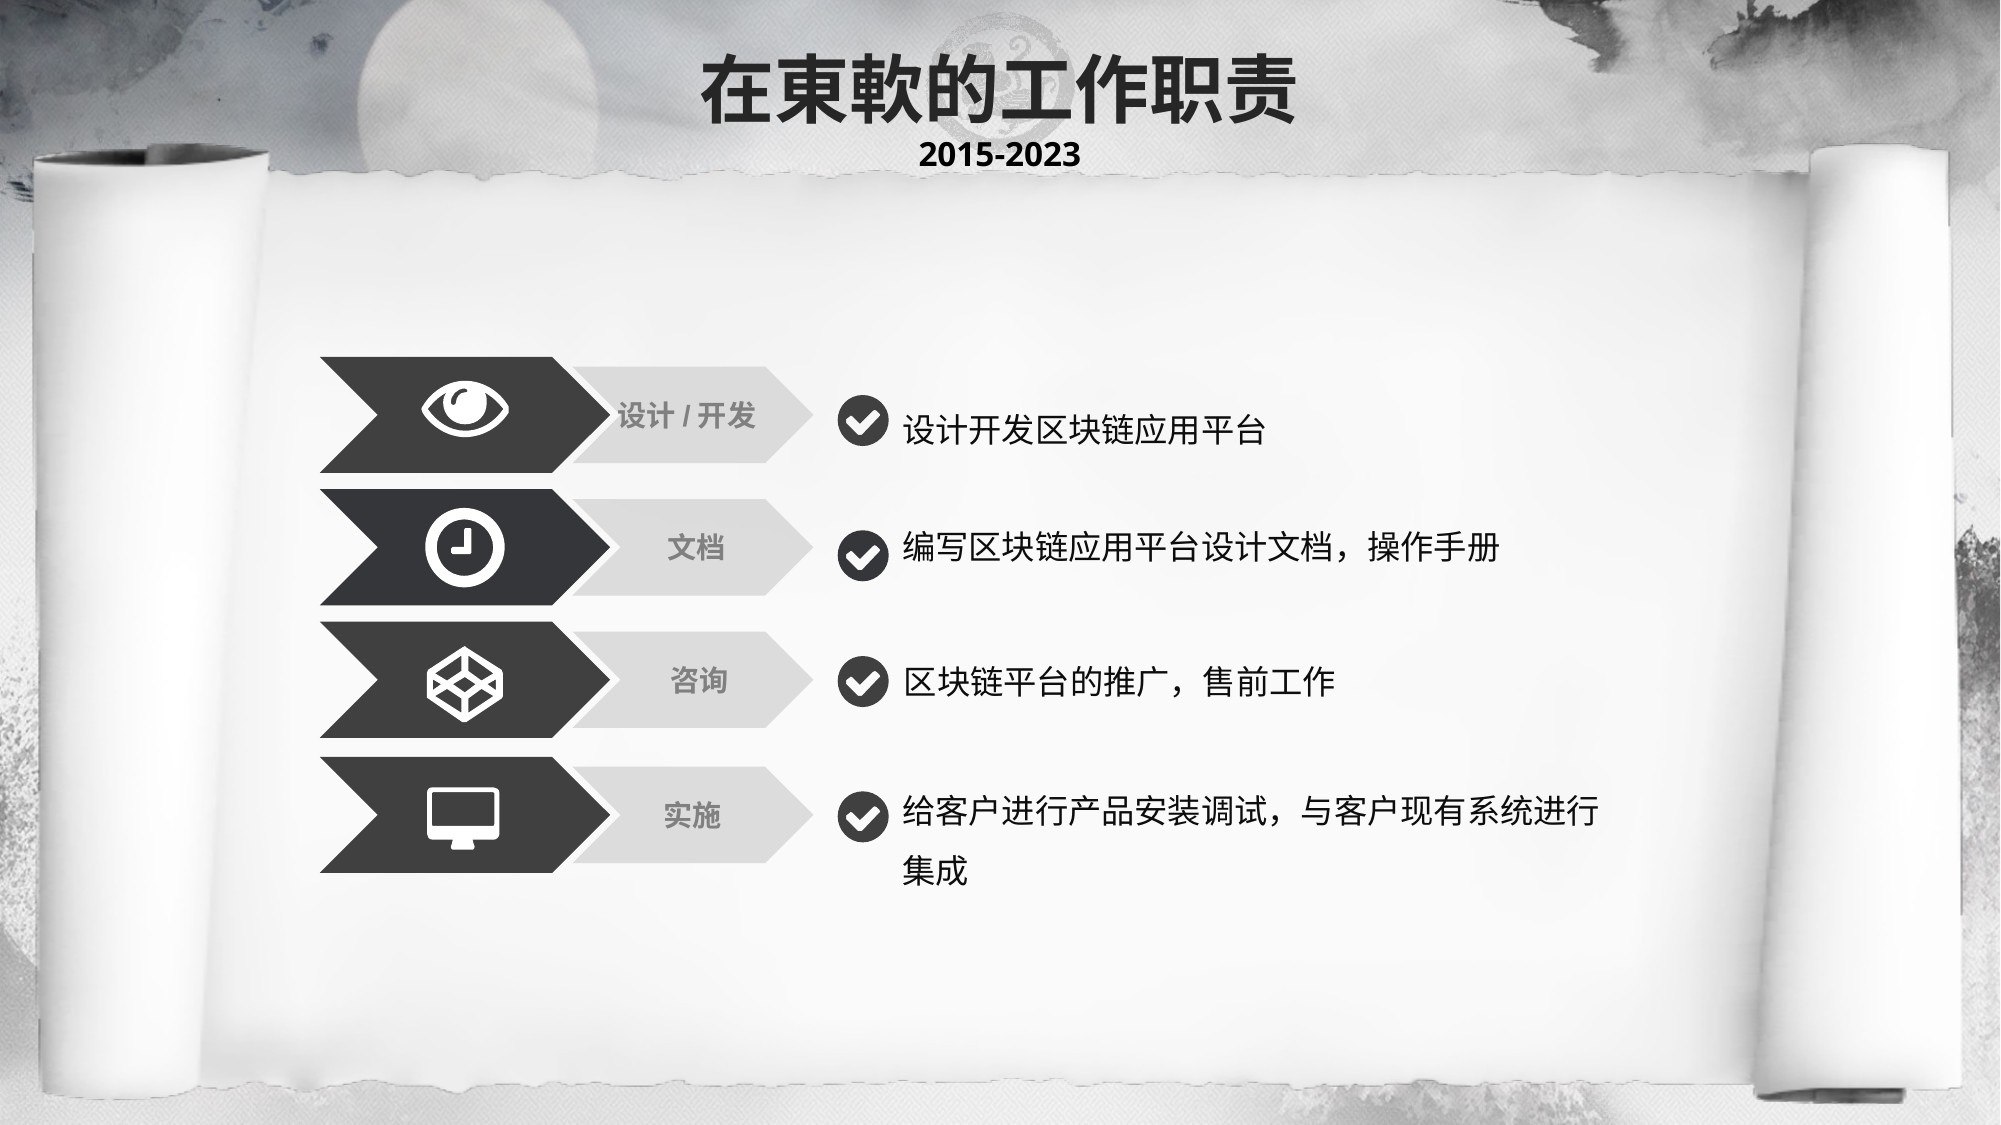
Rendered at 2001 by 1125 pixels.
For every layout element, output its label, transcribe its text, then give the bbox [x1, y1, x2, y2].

picture [0, 0, 2001, 1125]
text_box 设计开发区块链应用平台 [902, 389, 1669, 450]
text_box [572, 366, 814, 464]
text_box [837, 395, 889, 447]
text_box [572, 631, 814, 728]
text_box [319, 356, 572, 473]
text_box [572, 499, 814, 596]
text_box 在東軟的工作职责 2015-2023 [685, 35, 1315, 181]
text_box [427, 787, 500, 850]
text_box [837, 791, 889, 843]
text_box [319, 621, 572, 738]
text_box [572, 766, 814, 864]
text_box [837, 656, 889, 708]
text_box 编写区块链应用平台设计文档，操作手册 [902, 526, 1626, 567]
text_box [421, 380, 509, 438]
text_box [319, 489, 572, 606]
text_box [837, 530, 889, 582]
text_box 区块链平台的推广，售前工作 [903, 661, 1375, 728]
text_box [425, 507, 505, 588]
text_box [426, 646, 503, 723]
text_box [319, 756, 572, 873]
text_box 给客户进行产品安装调试，与客户现有系统进行集成 [902, 770, 1626, 891]
